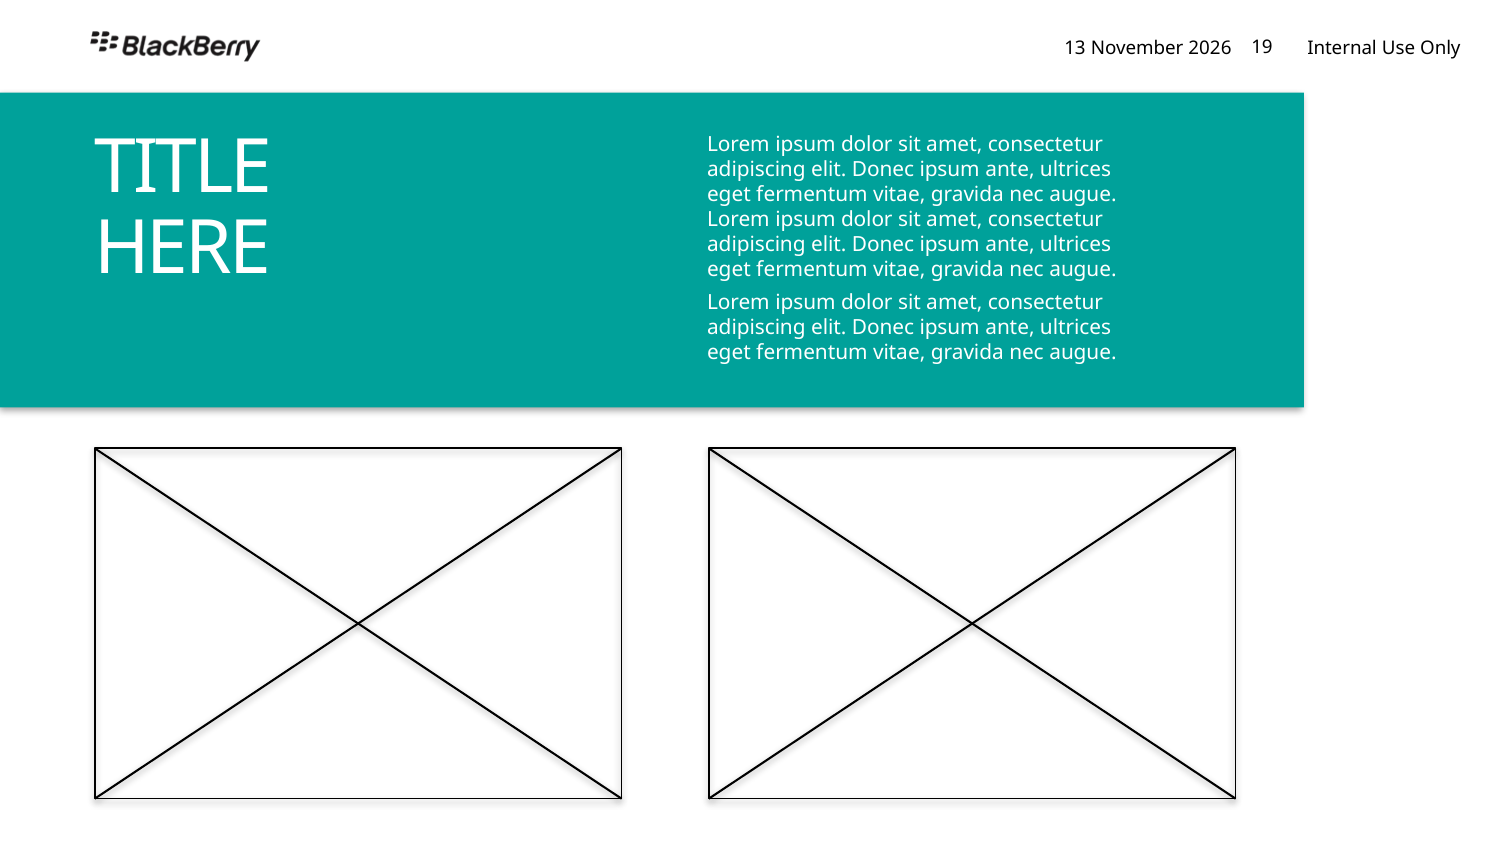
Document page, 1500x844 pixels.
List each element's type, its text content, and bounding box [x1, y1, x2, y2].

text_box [708, 447, 1236, 799]
text_box Lorem ipsum dolor sit amet, consectetur adipiscing elit. Donec ipsum ante, ultrices eget fermentum vitae, gravida nec augue. Lorem ipsum dolor sit amet, consectetur adipiscing elit. Donec ipsum ante, ultrices eget fermentum vitae, gravida nec augue. Lorem ipsum dolor sit amet, consectetur adipiscing elit. Donec ipsum ante, ultrices eget fermentum vitae, gravida nec augue. [692, 123, 1159, 394]
text_box [0, 92, 1305, 408]
picture [87, 28, 266, 64]
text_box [94, 447, 622, 799]
text_box TITLE HERE [79, 131, 579, 287]
